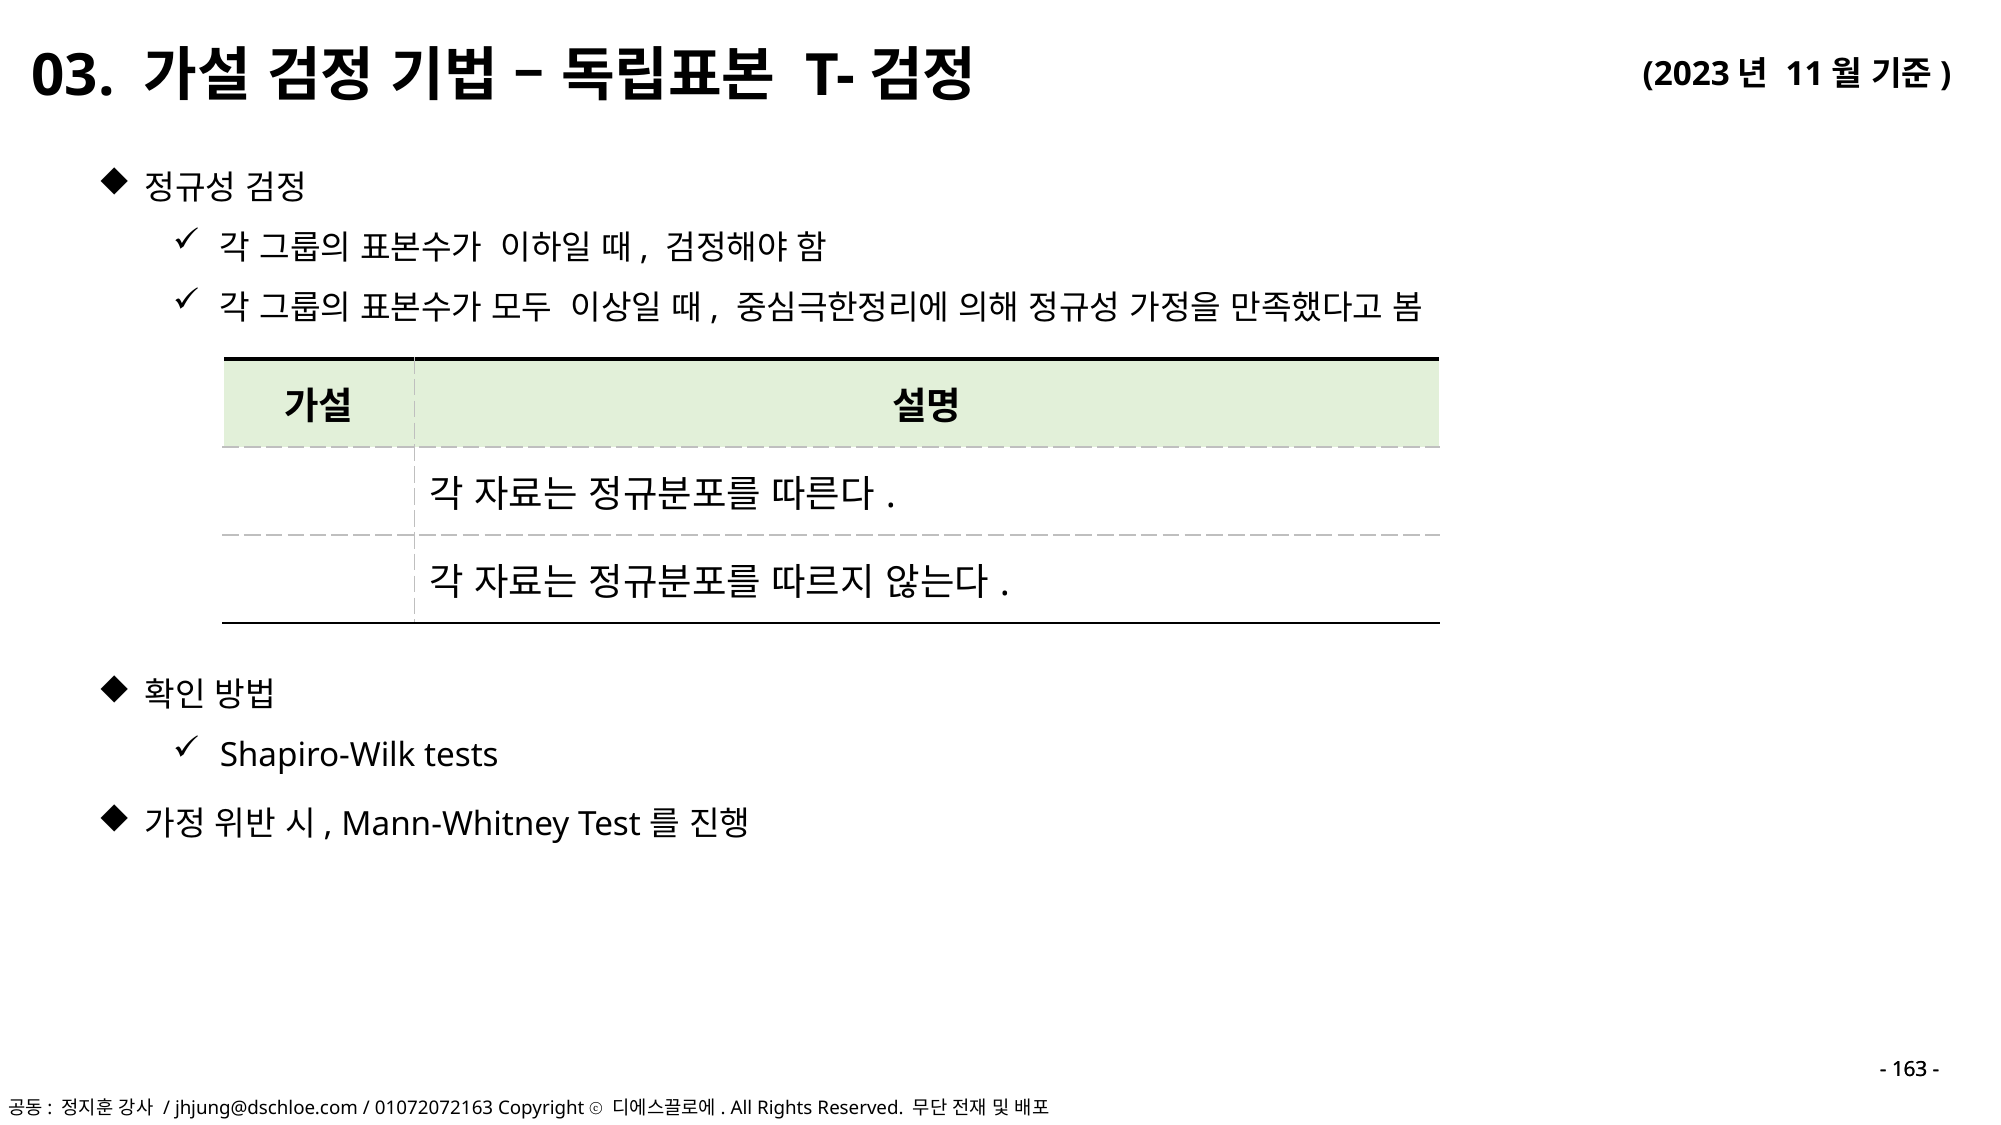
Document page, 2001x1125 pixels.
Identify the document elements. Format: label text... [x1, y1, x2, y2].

text_box 가정 위반 시, Mann-Whitney Test를 진행 [83, 774, 1505, 850]
text_box 확인 방법 Shapiro-Wilk tests [83, 646, 1505, 774]
slide_number - 163 - [1504, 1039, 1955, 1100]
text_box 03. 가설 검정 기법 – 독립표본 T-검정 [16, 30, 992, 115]
